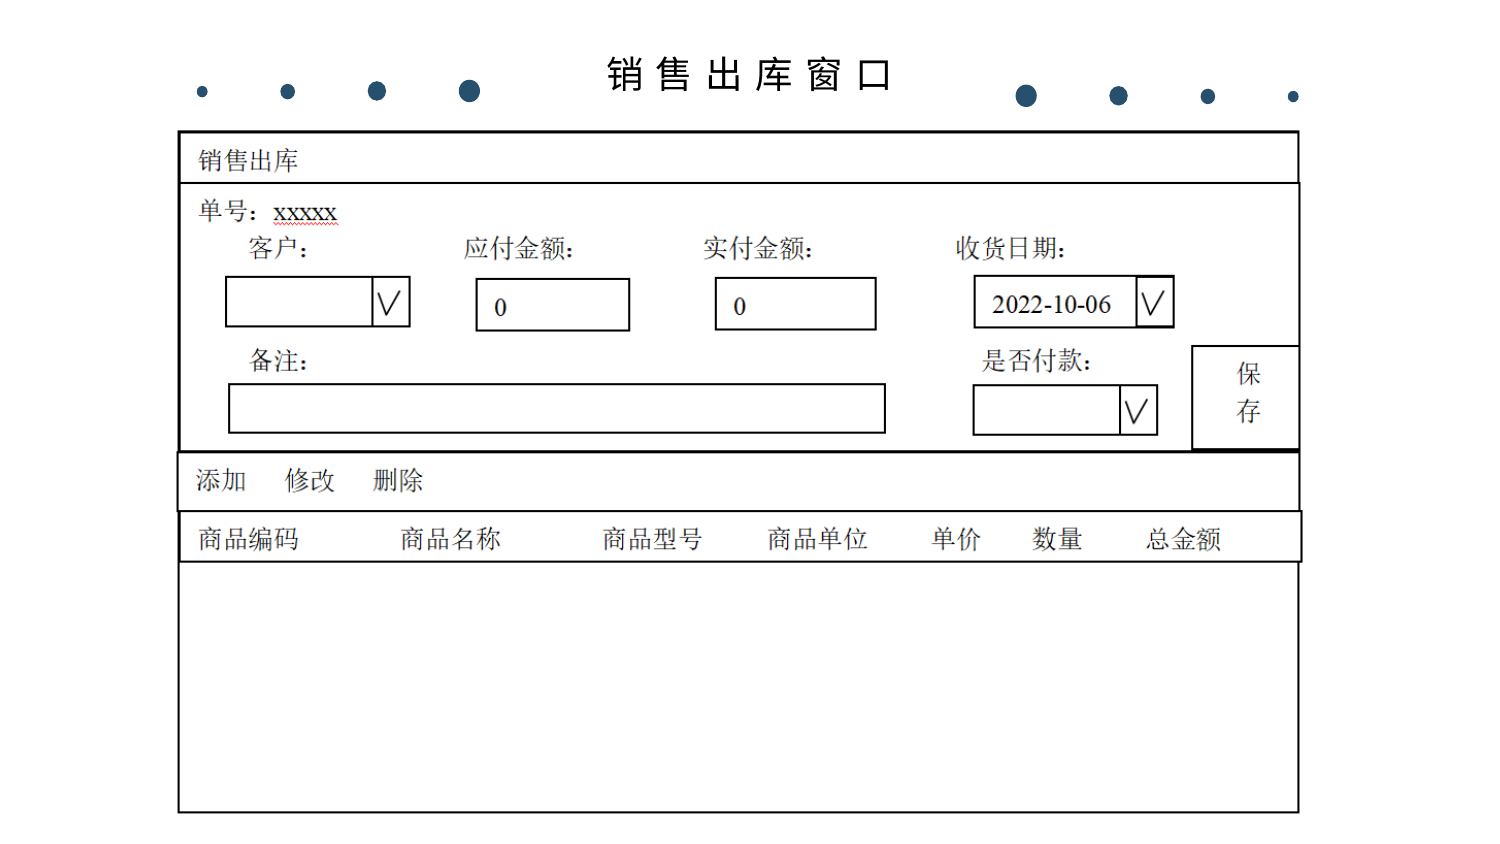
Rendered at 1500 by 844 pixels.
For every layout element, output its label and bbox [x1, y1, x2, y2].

text_box [196, 34, 1299, 108]
picture [158, 118, 1317, 832]
